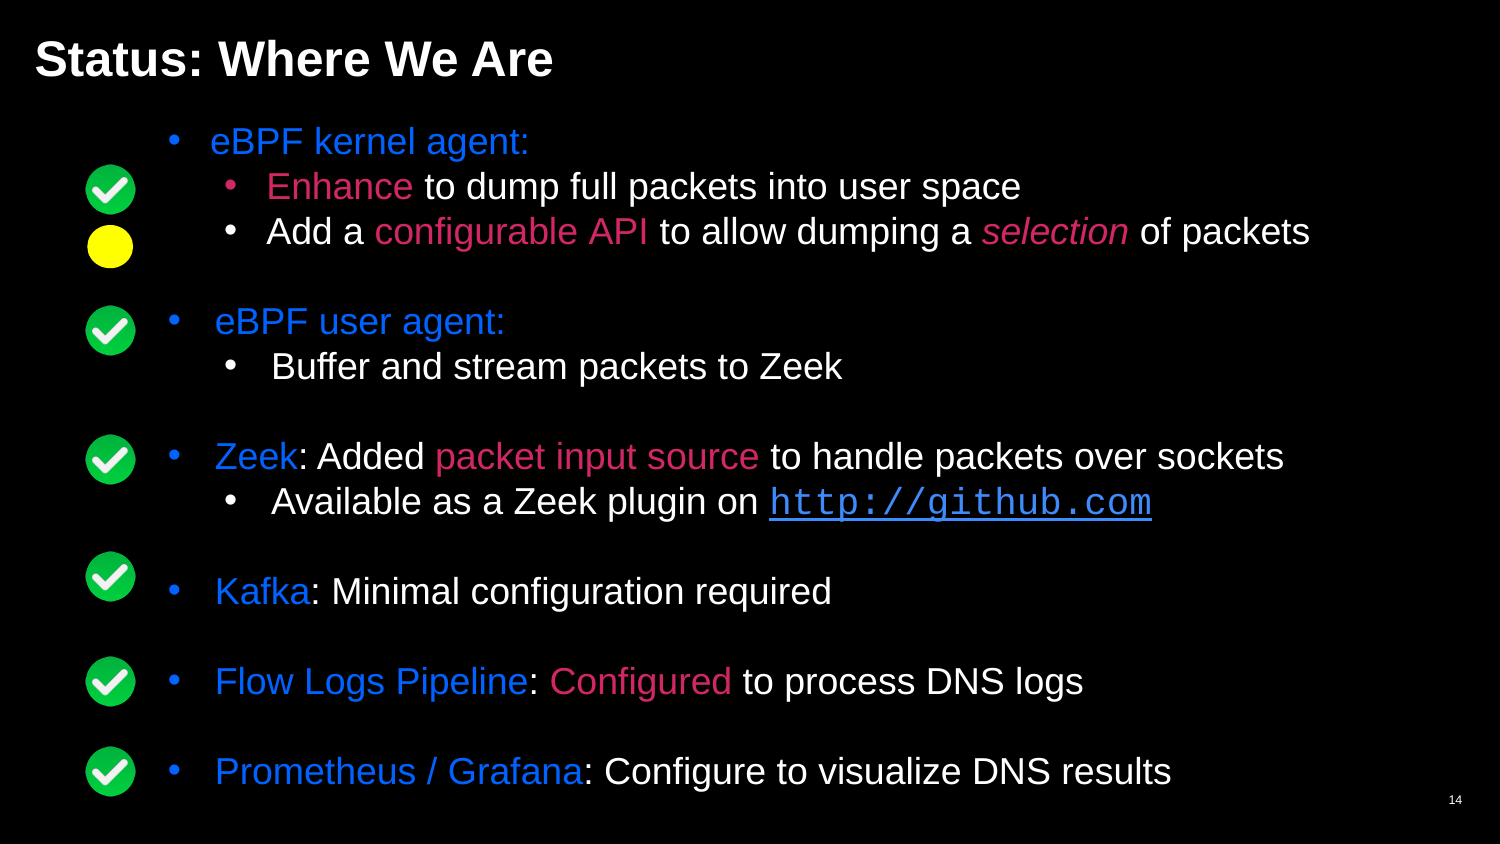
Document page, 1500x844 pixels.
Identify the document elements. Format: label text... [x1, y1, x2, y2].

picture [83, 302, 138, 358]
title Status: Where We Are [34, 33, 658, 93]
text_box [34, 357, 1424, 540]
text_box [85, 225, 136, 271]
slide_number 14 [1162, 785, 1463, 813]
picture [83, 548, 138, 604]
picture [83, 744, 138, 799]
picture [83, 162, 138, 217]
text_box eBPF kernel agent: Enhance to dump full packets into user space Add a configurable API to allow dumping a selection of packets eBPF user agent: Buffer and stream packets to Zeek Zeek: Added packet input source to handle packets over sockets Available as a Zeek plugin on http://github.com Kafka: Minimal configuration required Flow Logs Pipeline: Configured to process DNS logs Prometheus / Grafana: Configure to visualize DNS results [167, 116, 1332, 357]
text_box eBPF kernel agent: Enhance to dump full packets into user space Add a configurable API to allow dumping a selection of packets eBPF user agent: Buffer and stream packets to Zeek Zeek: Added packet input source to handle packets over sockets Available as a Zeek plugin on http://github.com Kafka: Minimal configuration required Flow Logs Pipeline: Configured to process DNS logs Prometheus / Grafana: Configure to visualize DNS results [167, 540, 1332, 793]
picture [83, 431, 138, 487]
picture [83, 654, 138, 709]
